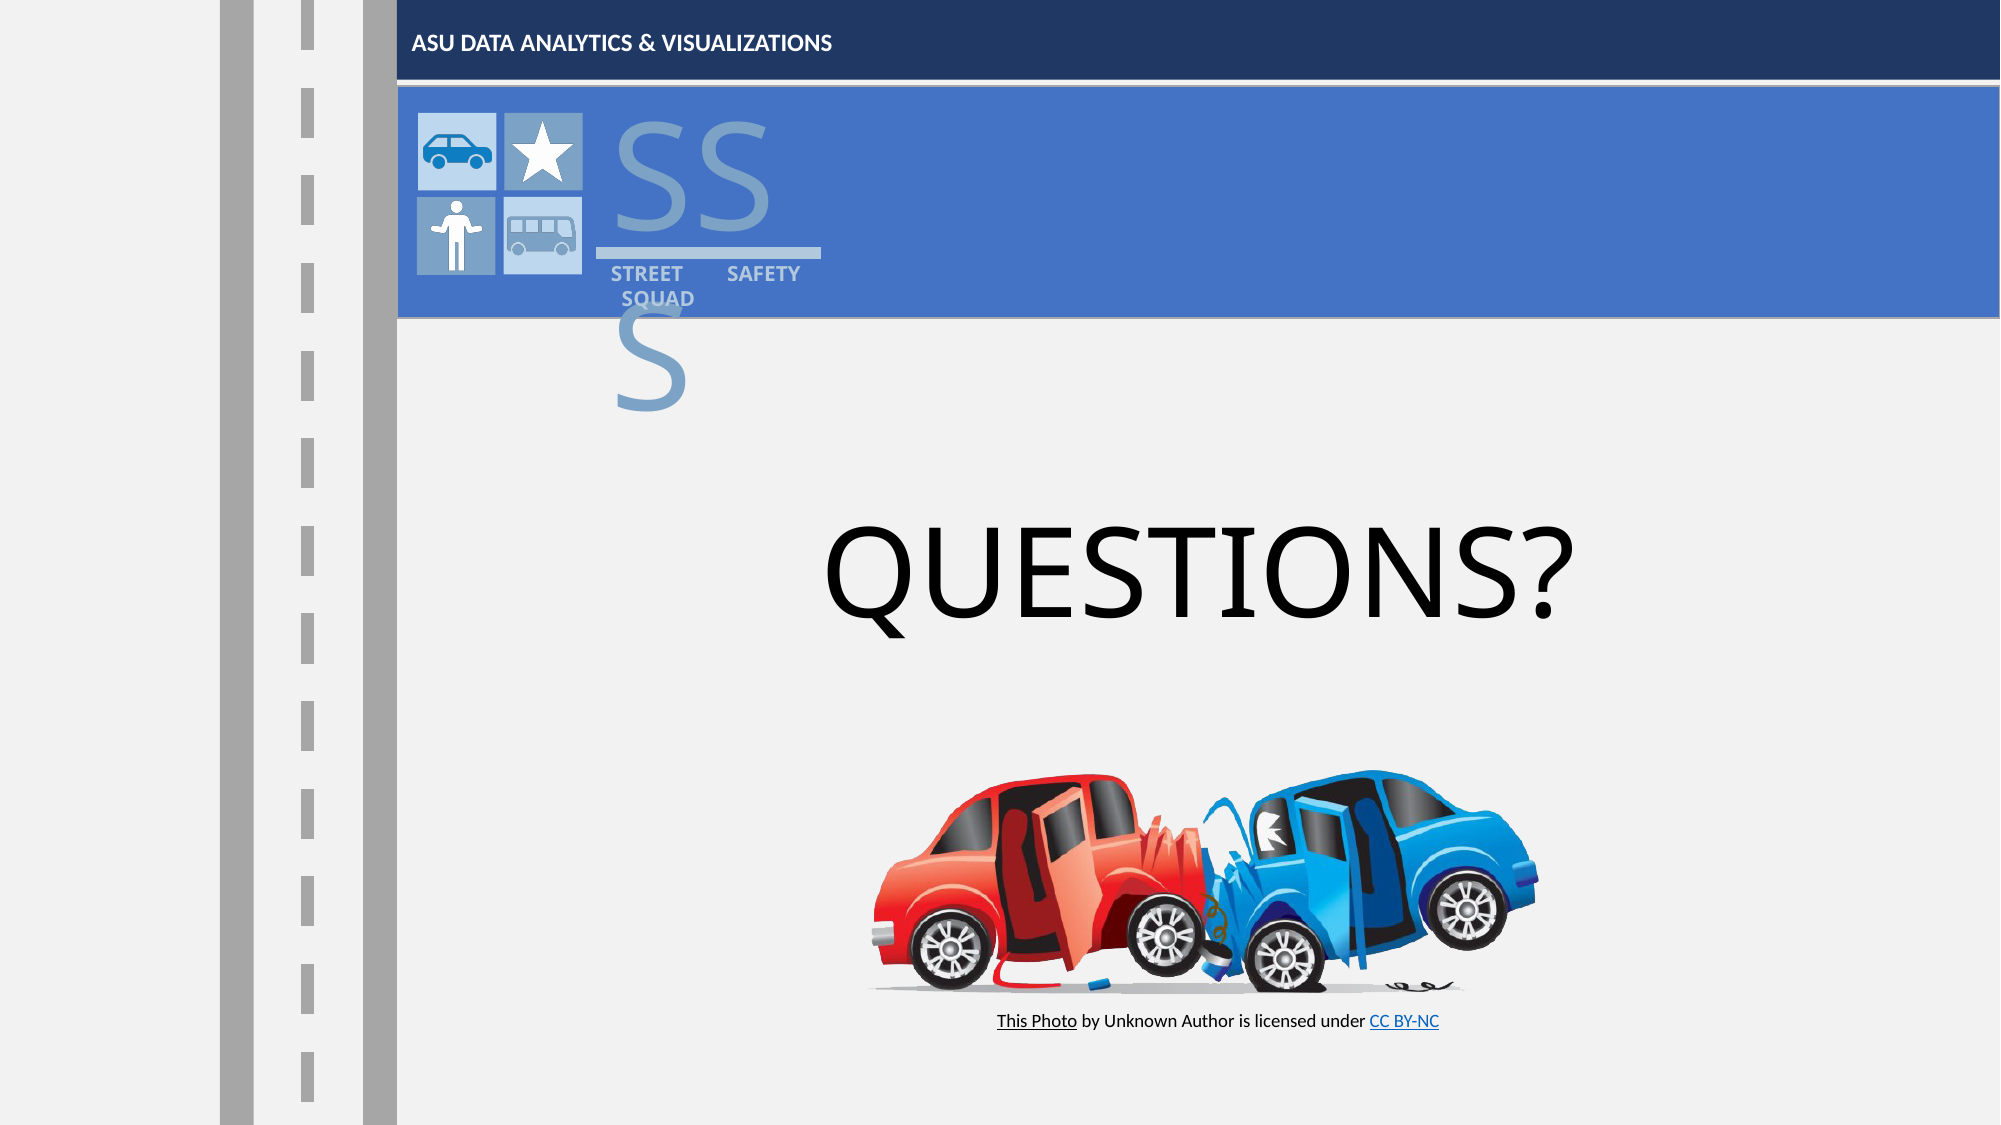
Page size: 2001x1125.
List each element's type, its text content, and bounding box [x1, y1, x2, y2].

text_box [398, 85, 636, 319]
text_box [675, 85, 2000, 319]
text_box [638, 294, 645, 303]
title QUESTIONS? [448, 420, 1949, 653]
text_box [396, 0, 2000, 81]
text_box [219, 0, 255, 1125]
text_box [663, 294, 669, 302]
text_box [362, 0, 398, 1125]
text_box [416, 67, 1123, 294]
text_box [654, 294, 660, 302]
text_box ASU DATA ANALYTICS & VISUALIZATIONS [396, 18, 1219, 64]
text_box This Photo by Unknown Author is licensed under CC BY-NC [982, 1001, 1660, 1039]
picture [820, 672, 1603, 1030]
text_box [637, 313, 677, 319]
